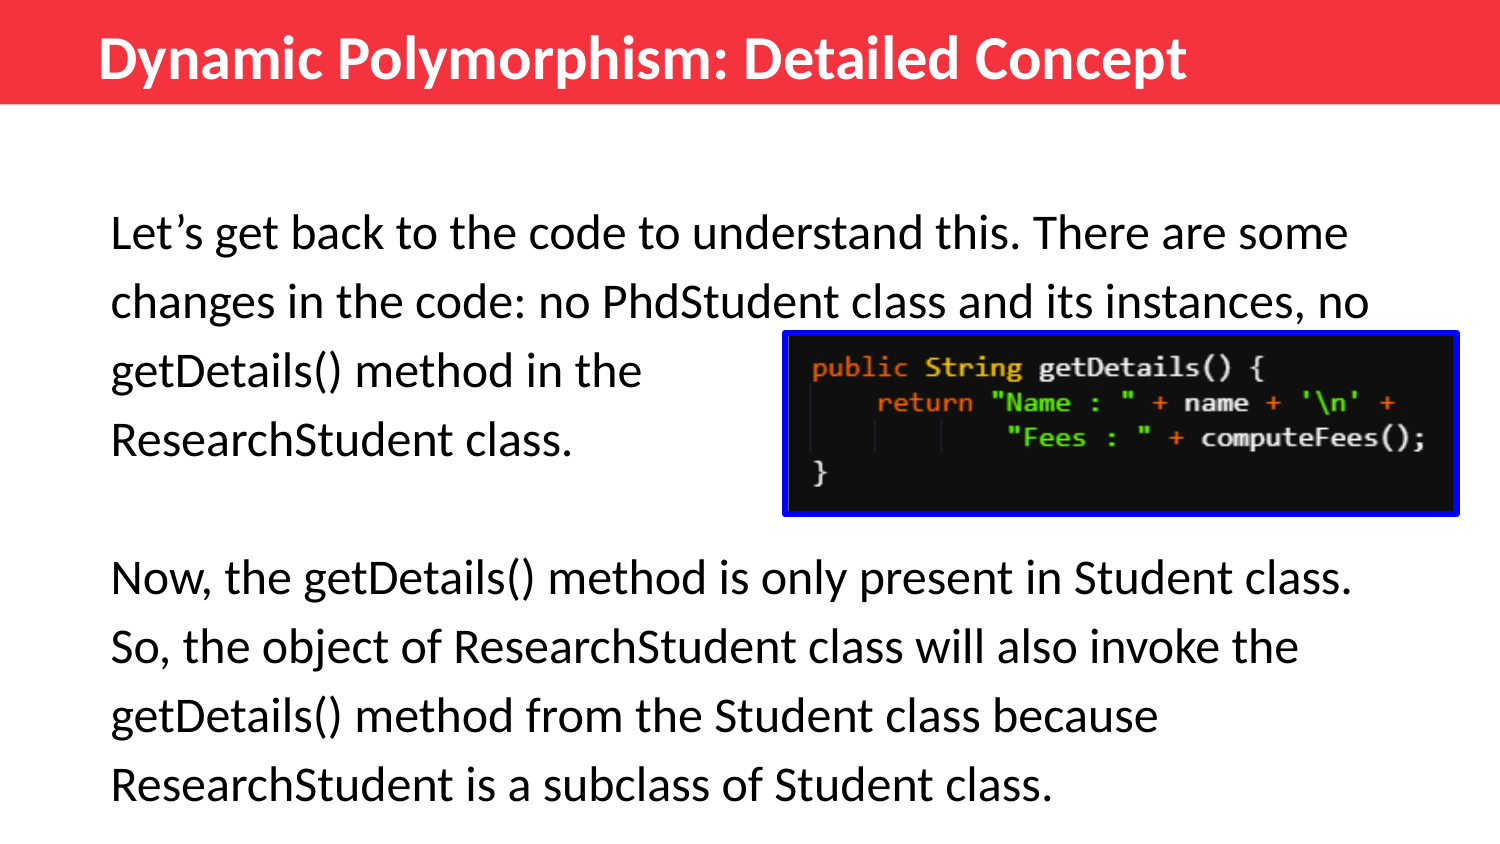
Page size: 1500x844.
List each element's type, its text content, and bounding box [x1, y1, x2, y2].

text_box Dynamic Polymorphism: Detailed Concept [83, 2, 1224, 138]
text_box Let’s get back to the code to understand this. There are some changes in the code: no PhdStudent class and its instances, no getDetails() method in the ResearchStudent class. Now, the getDetails() method is only present in Student class. So, the object of ResearchStudent class will also invoke the getDetails() method from the Student class because ResearchStudent is a subclass of Student class. [95, 175, 1411, 596]
text_box [0, 0, 1500, 105]
picture [788, 335, 1454, 512]
